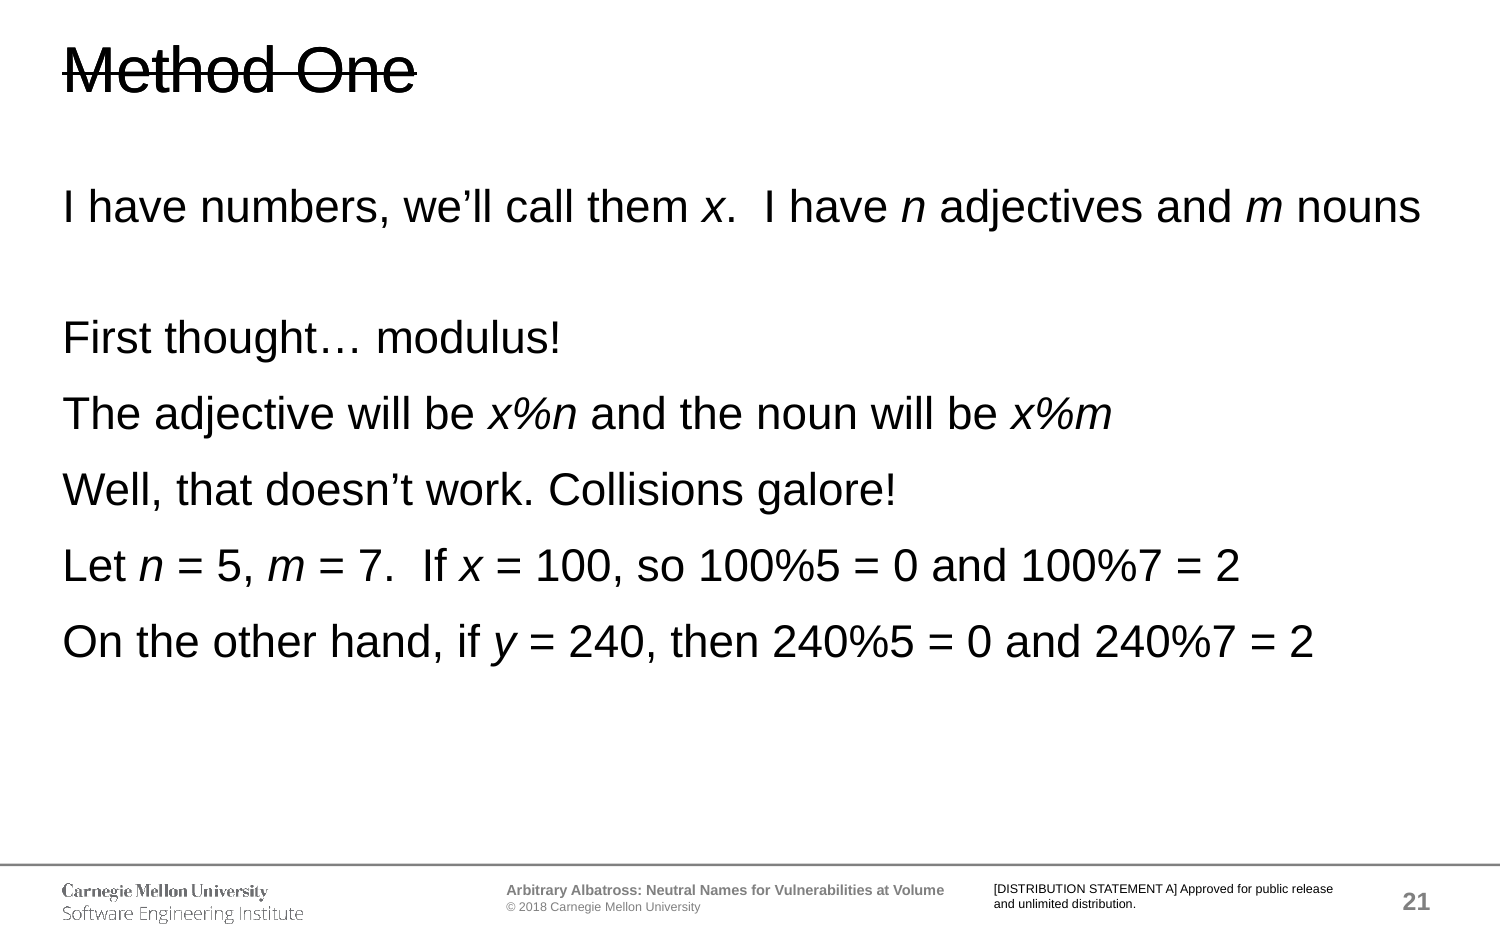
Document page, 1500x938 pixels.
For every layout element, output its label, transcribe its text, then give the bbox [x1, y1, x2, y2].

text_box Method One [62, 36, 1432, 152]
picture [62, 883, 303, 924]
list I have numbers, we’ll call them x. I have n adjectives and m nouns First thought… modulus! The adjective will be x%n and the noun will be x%m Well, that doesn’t work. Collisions galore! Let n = 5, m = 7. If x = 100, so 100%5 = 0 and 100%7 = 2 On the other hand, if y = 240, then 240%5 = 0 and 240%7 = 2 [62, 177, 1431, 823]
